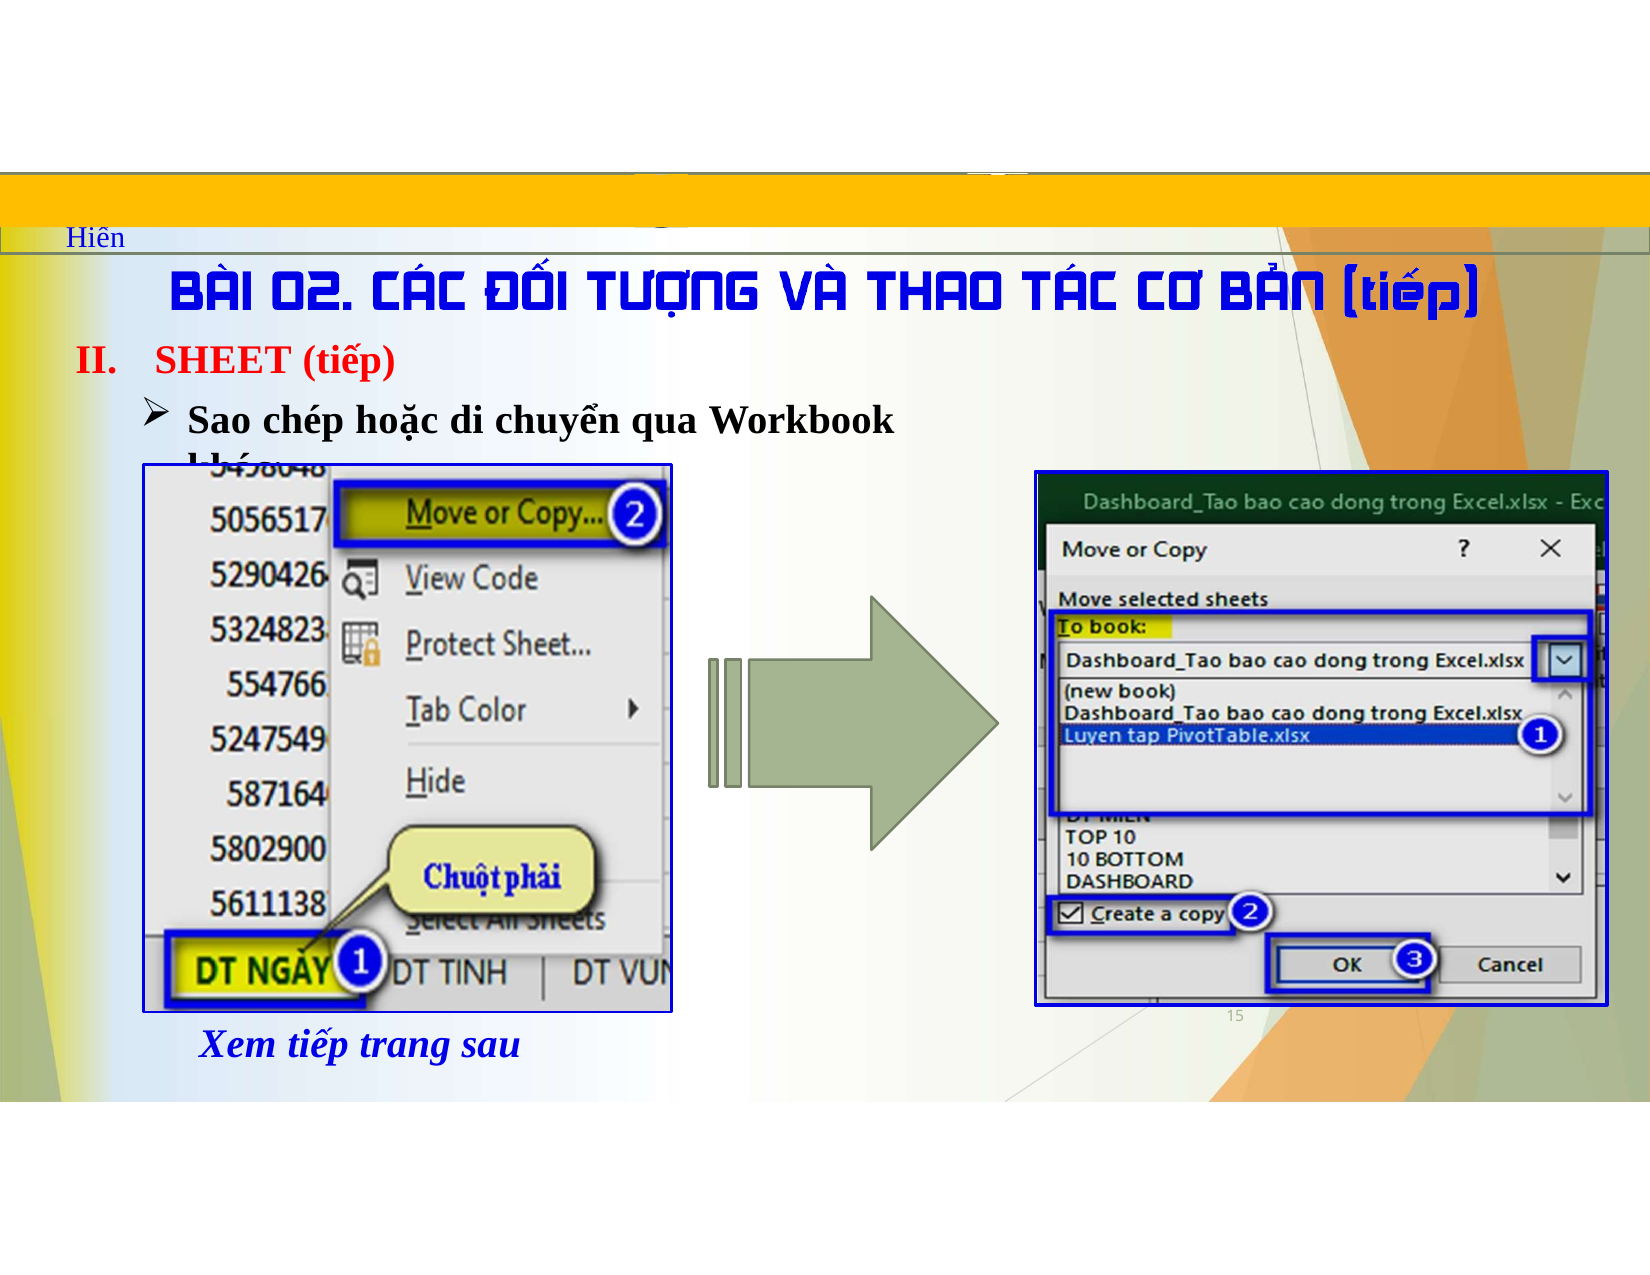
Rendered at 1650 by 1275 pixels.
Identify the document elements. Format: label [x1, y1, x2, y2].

text_box [142, 462, 674, 1014]
text_box [707, 594, 1000, 852]
text_box [0, 172, 1650, 1103]
text_box [1033, 469, 1609, 1007]
text_box [634, 173, 1028, 230]
